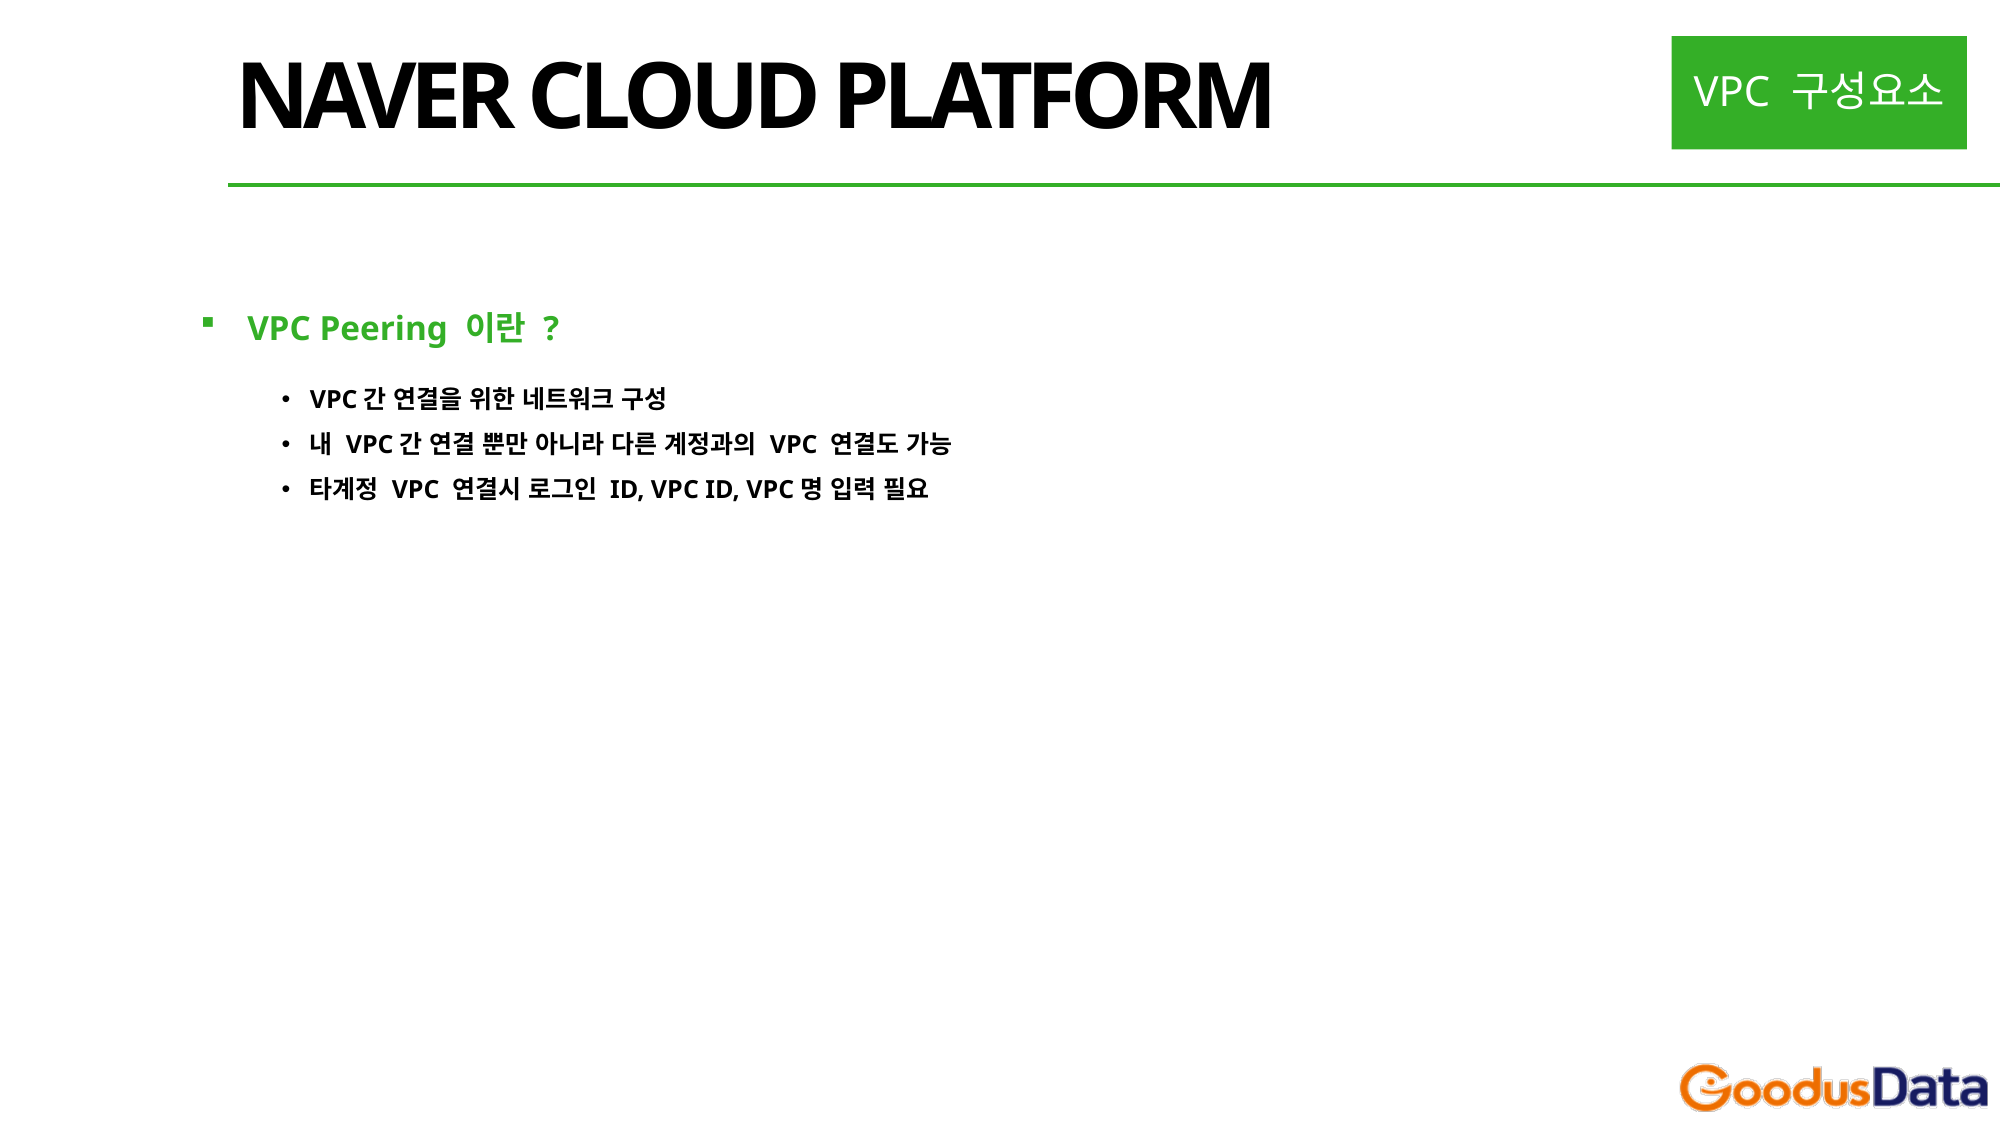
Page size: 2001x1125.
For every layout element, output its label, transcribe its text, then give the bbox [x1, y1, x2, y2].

text_box VPC Peering 이란 ? [185, 299, 742, 355]
text_box VPC간 연결을 위한 네트워크 구성 내 VPC간 연결 뿐만 아니라 다른 계정과의 VPC 연결도 가능 타계정 VPC 연결시 로그인 ID, VPC ID, VPC명 입력 필요 [191, 361, 968, 511]
text_box NAVER CLOUD PLATFORM [220, 29, 1311, 155]
text_box [1671, 35, 1968, 150]
text_box VPC 구성요소 [1678, 57, 1960, 123]
picture [1671, 1048, 2000, 1125]
